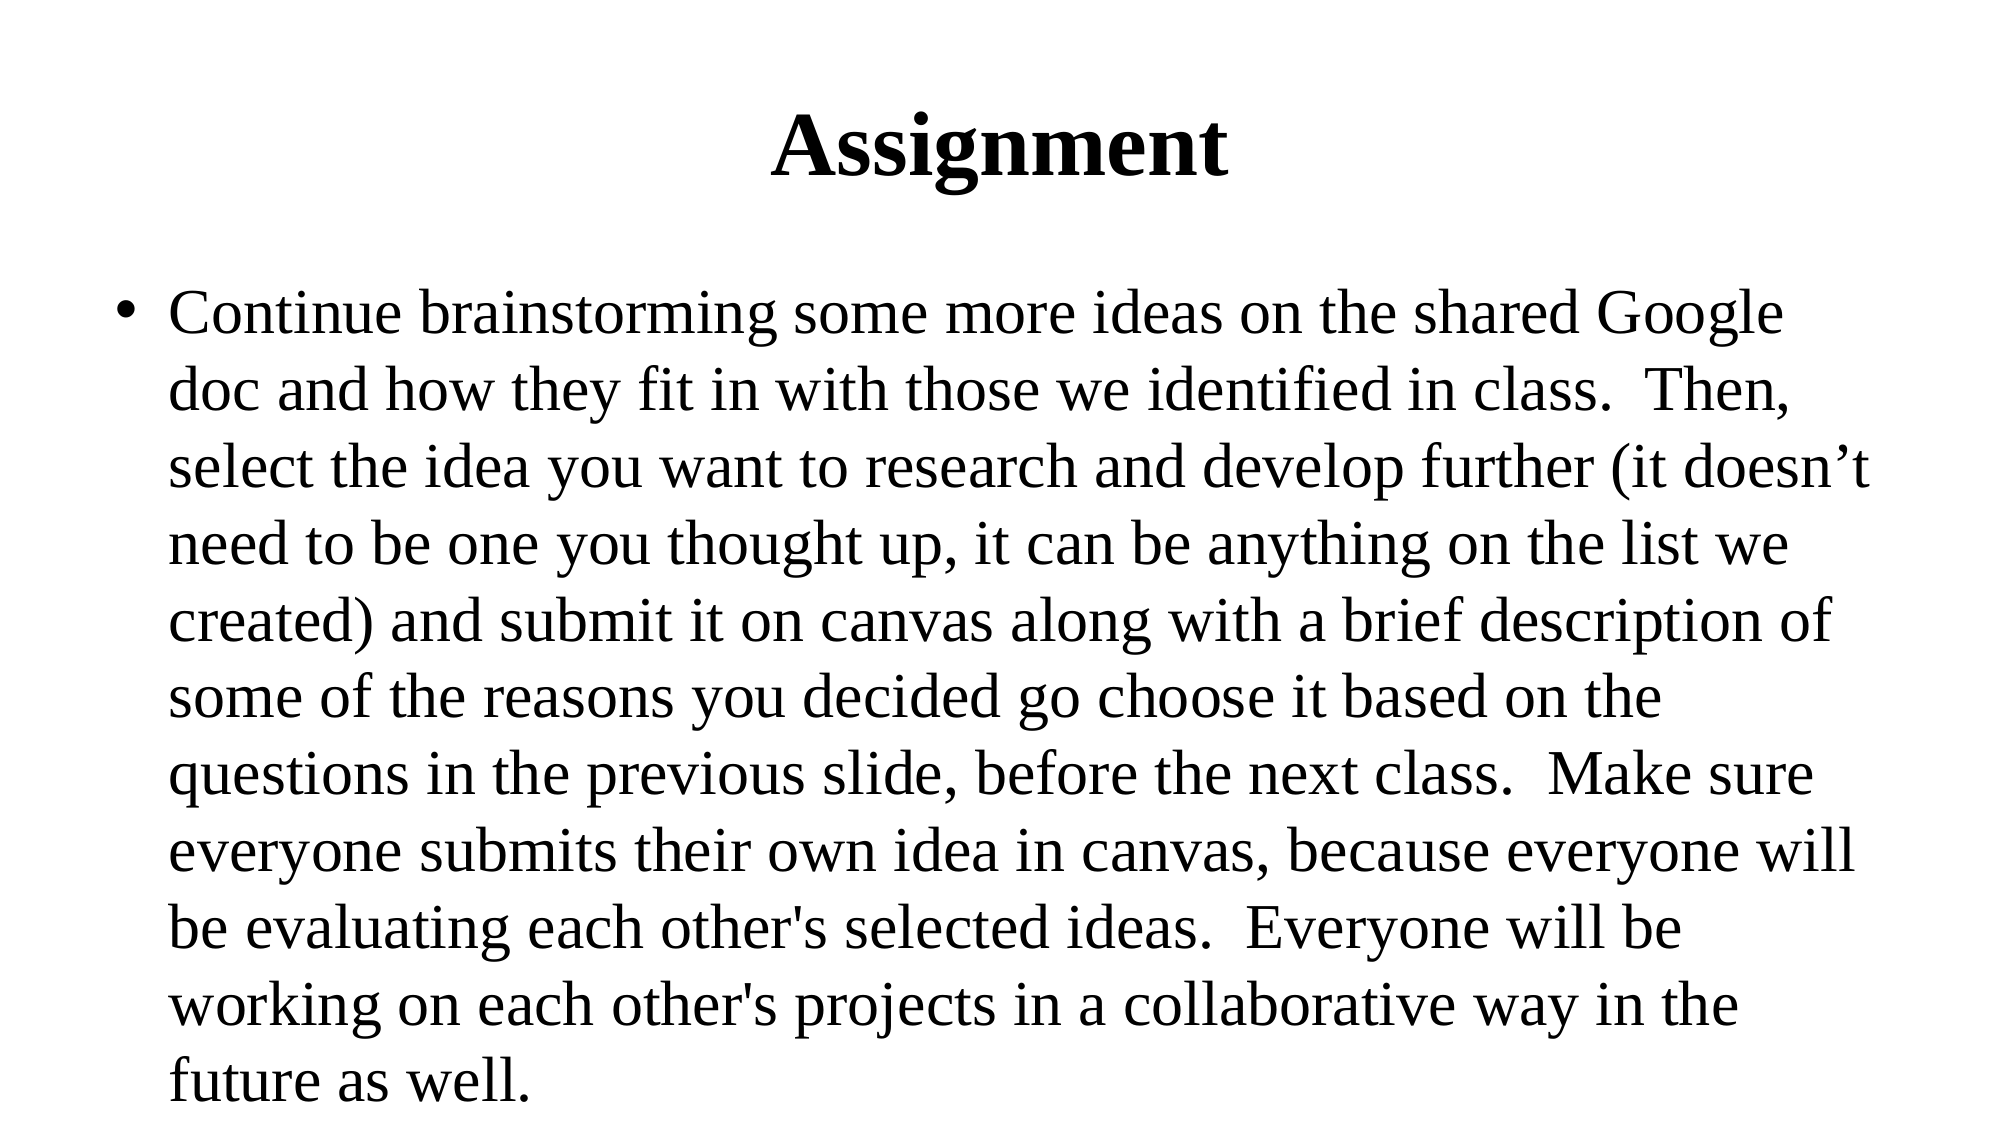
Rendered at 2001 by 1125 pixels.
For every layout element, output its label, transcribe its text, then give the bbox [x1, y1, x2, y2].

list Continue brainstorming some more ideas on the shared Google doc and how they fit in with those we identified in class. Then, select the idea you want to research and develop further (it doesn’t need to be one you thought up, it can be anything on the list we created) and submit it on canvas along with a brief description of some of the reasons you decided go choose it based on the questions in the previous slide, before the next class. Make sure everyone submits their own idea in canvas, because everyone will be evaluating each other's selected ideas. Everyone will be working on each other's projects in a collaborative way in the future as well. [99, 262, 1900, 1125]
title Assignment [99, 45, 1900, 233]
